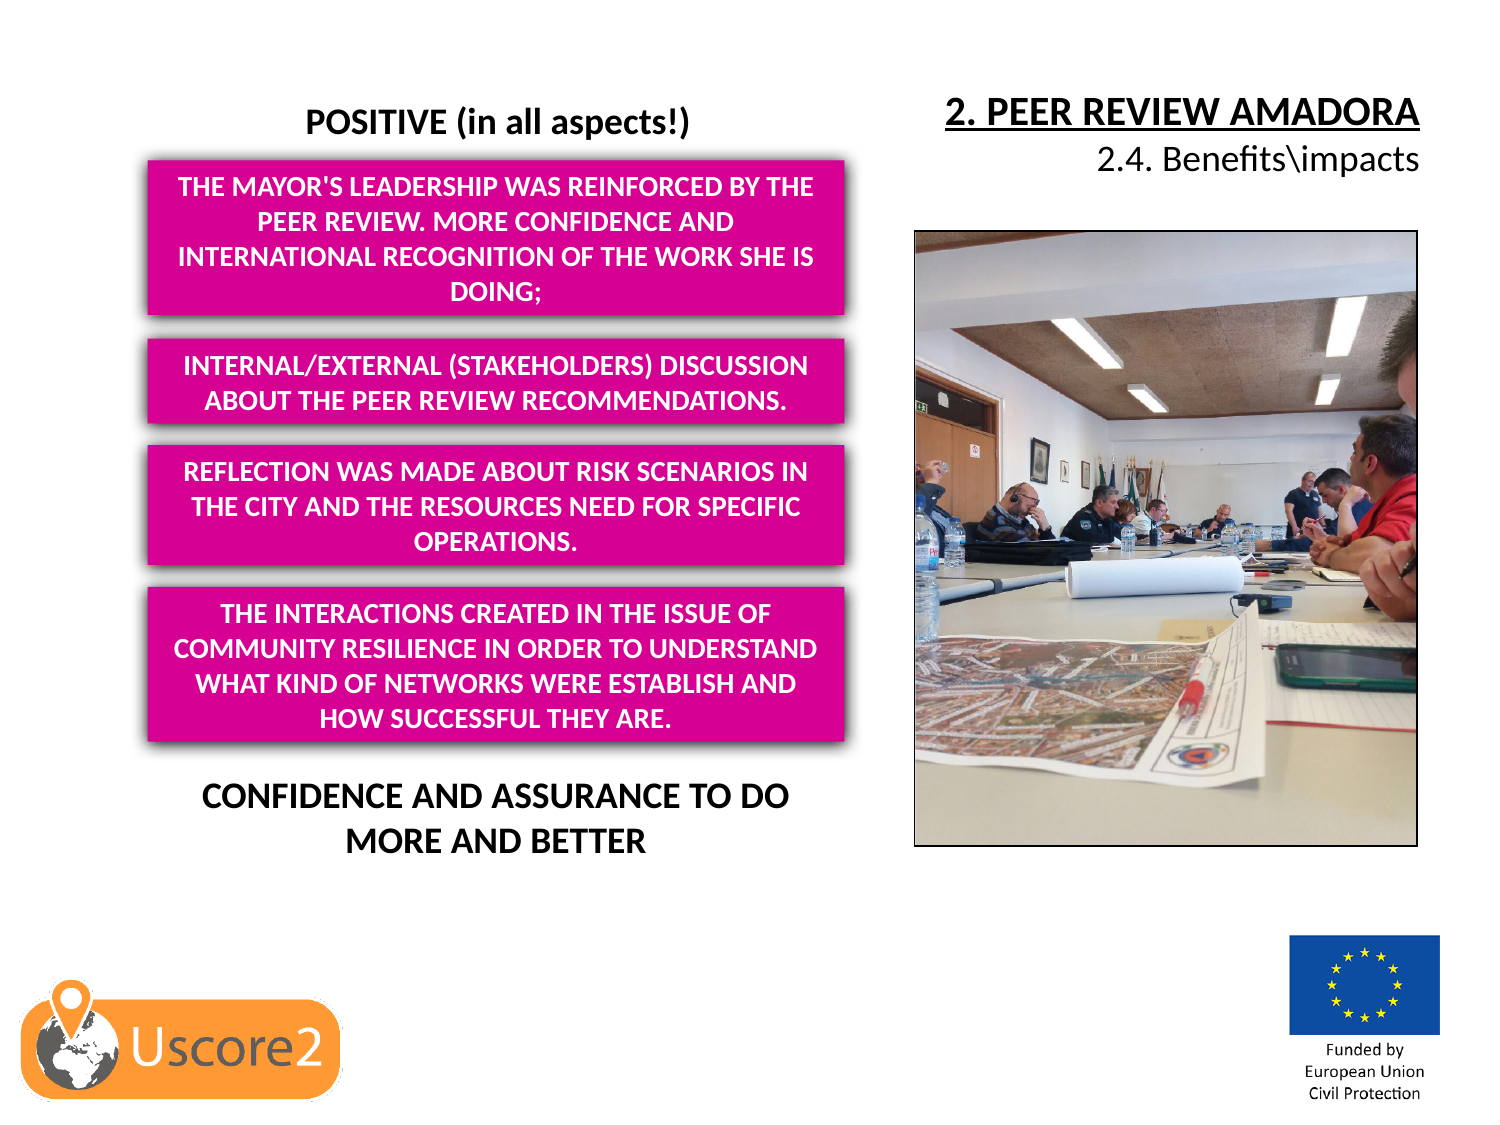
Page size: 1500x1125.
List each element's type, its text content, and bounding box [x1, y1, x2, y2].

text_box CONFIDENCE AND ASSURANCE TO DO MORE AND BETTER [159, 763, 833, 868]
text_box REFLECTION WAS MADE ABOUT RISK SCENARIOS IN THE CITY AND THE RESOURCES NEED FOR SPECIFIC OPERATIONS. [147, 445, 845, 565]
picture [1257, 921, 1472, 1102]
text_box THE INTERACTIONS CREATED IN THE ISSUE OF COMMUNITY RESILIENCE IN ORDER TO UNDERSTAND WHAT KIND OF NETWORKS WERE ESTABLISH AND HOW SUCCESSFUL THEY ARE. [147, 586, 845, 742]
picture [915, 231, 1417, 846]
text_box INTERNAL/EXTERNAL (STAKEHOLDERS) DISCUSSION ABOUT THE PEER REVIEW RECOMMENDATIONS. [147, 338, 845, 424]
picture [17, 975, 343, 1102]
text_box 2. PEER REVIEW AMADORA 2.4. Benefits\impacts [88, 66, 1436, 196]
text_box THE MAYOR'S LEADERSHIP WAS REINFORCED BY THE PEER REVIEW. MORE CONFIDENCE AND INTERNATIONAL RECOGNITION OF THE WORK SHE IS DOING; [147, 196, 845, 315]
